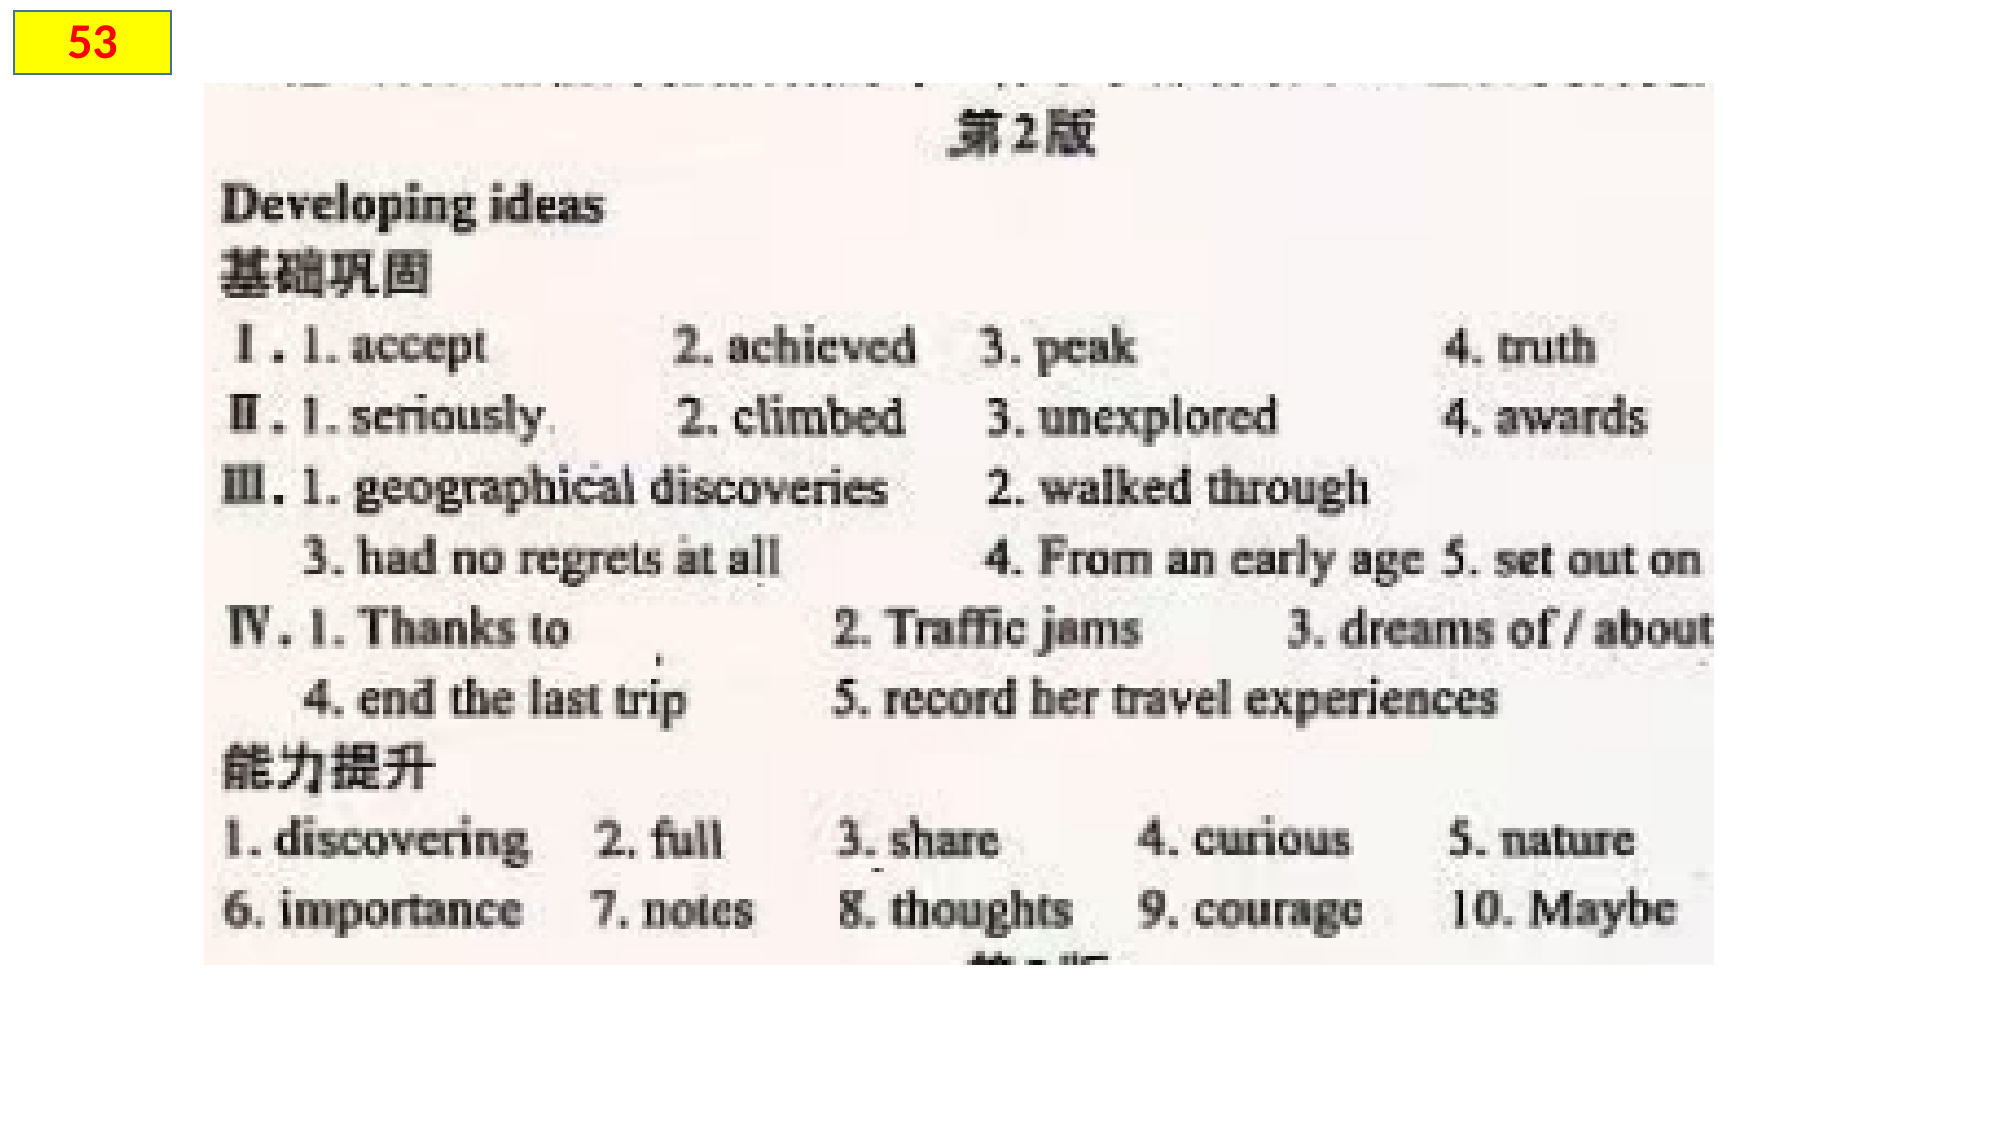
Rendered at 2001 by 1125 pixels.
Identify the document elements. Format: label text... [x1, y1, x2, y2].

title 53 [13, 10, 172, 75]
picture [204, 83, 1714, 965]
